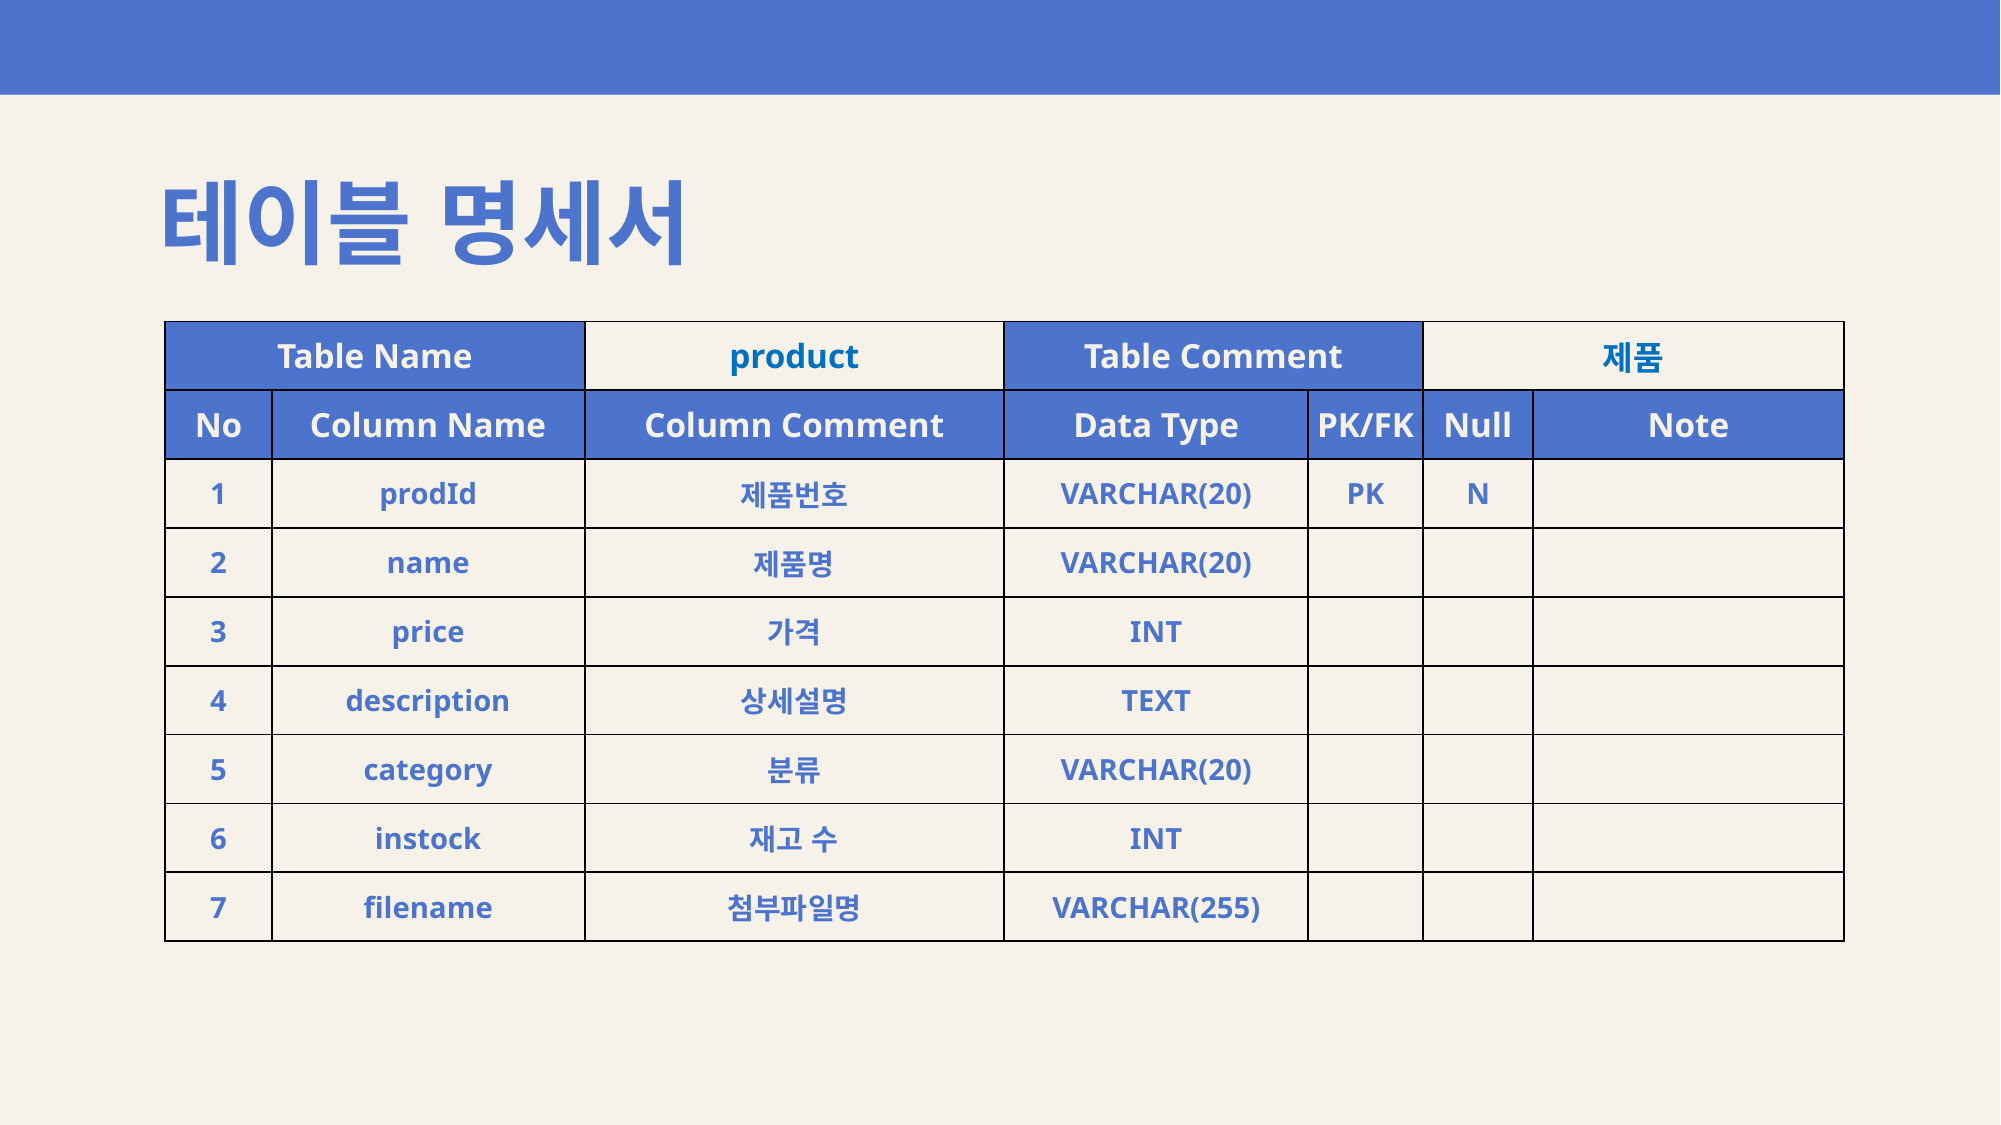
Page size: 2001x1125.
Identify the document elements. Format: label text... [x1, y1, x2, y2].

table_cell Data Type [1005, 391, 1307, 458]
table_cell [1534, 529, 1843, 596]
table_header product [586, 322, 1003, 389]
table_cell VARCHAR(20) [1005, 735, 1307, 803]
subtitle [0, 0, 2000, 95]
table_cell 가격 [586, 598, 1003, 665]
table_cell [1534, 804, 1843, 871]
table_cell INT [1005, 804, 1307, 871]
table_cell [1309, 804, 1422, 871]
table_cell [1534, 598, 1843, 665]
table_cell description [273, 667, 584, 734]
table_cell [1424, 598, 1532, 665]
table_cell TEXT [1005, 667, 1307, 734]
table_cell PK [1309, 460, 1422, 527]
table_cell instock [273, 804, 584, 871]
table_cell Note [1534, 391, 1843, 458]
table_header 제품 [1424, 322, 1843, 389]
table_cell [1534, 735, 1843, 803]
table_cell 3 [166, 598, 271, 665]
table_cell VARCHAR(20) [1005, 529, 1307, 596]
table_cell [1424, 735, 1532, 803]
table_cell 분류 [586, 735, 1003, 803]
table_cell prodId [273, 460, 584, 527]
table_cell [1309, 873, 1422, 940]
table_cell No [166, 391, 271, 458]
table_cell filename [273, 873, 584, 940]
table_cell [1424, 873, 1532, 940]
table_cell [1309, 735, 1422, 803]
table_cell Column Name [273, 391, 584, 458]
table_cell category [273, 735, 584, 803]
table_cell VARCHAR(255) [1005, 873, 1307, 940]
table_cell [1424, 804, 1532, 871]
table_cell [1309, 529, 1422, 596]
table_cell INT [1005, 598, 1307, 665]
table_cell [1424, 529, 1532, 596]
table_cell [1534, 667, 1843, 734]
table_cell 2 [166, 529, 271, 596]
table_cell Null [1424, 391, 1532, 458]
table_cell 1 [166, 460, 271, 527]
table_cell [1534, 460, 1843, 527]
text_box 테이블 명세서 [144, 108, 1269, 348]
table_cell name [273, 529, 584, 596]
table_cell 재고 수 [586, 804, 1003, 871]
table_cell VARCHAR(20) [1005, 460, 1307, 527]
table_cell PK/FK [1309, 391, 1422, 458]
table_header Table Comment [1005, 322, 1422, 389]
table_cell 첨부파일명 [586, 873, 1003, 940]
table_cell 6 [166, 804, 271, 871]
table_cell 상세설명 [586, 667, 1003, 734]
table_header Table Name [166, 322, 584, 389]
table_cell [1309, 667, 1422, 734]
table_cell 제품명 [586, 529, 1003, 596]
table_cell Column Comment [586, 391, 1003, 458]
table_cell N [1424, 460, 1532, 527]
table_cell [1309, 598, 1422, 665]
table_cell 5 [166, 735, 271, 803]
table_cell 7 [166, 873, 271, 940]
table_cell [1424, 667, 1532, 734]
table_cell 4 [166, 667, 271, 734]
table_cell [1534, 873, 1843, 940]
table_cell price [273, 598, 584, 665]
table_cell 제품번호 [586, 460, 1003, 527]
